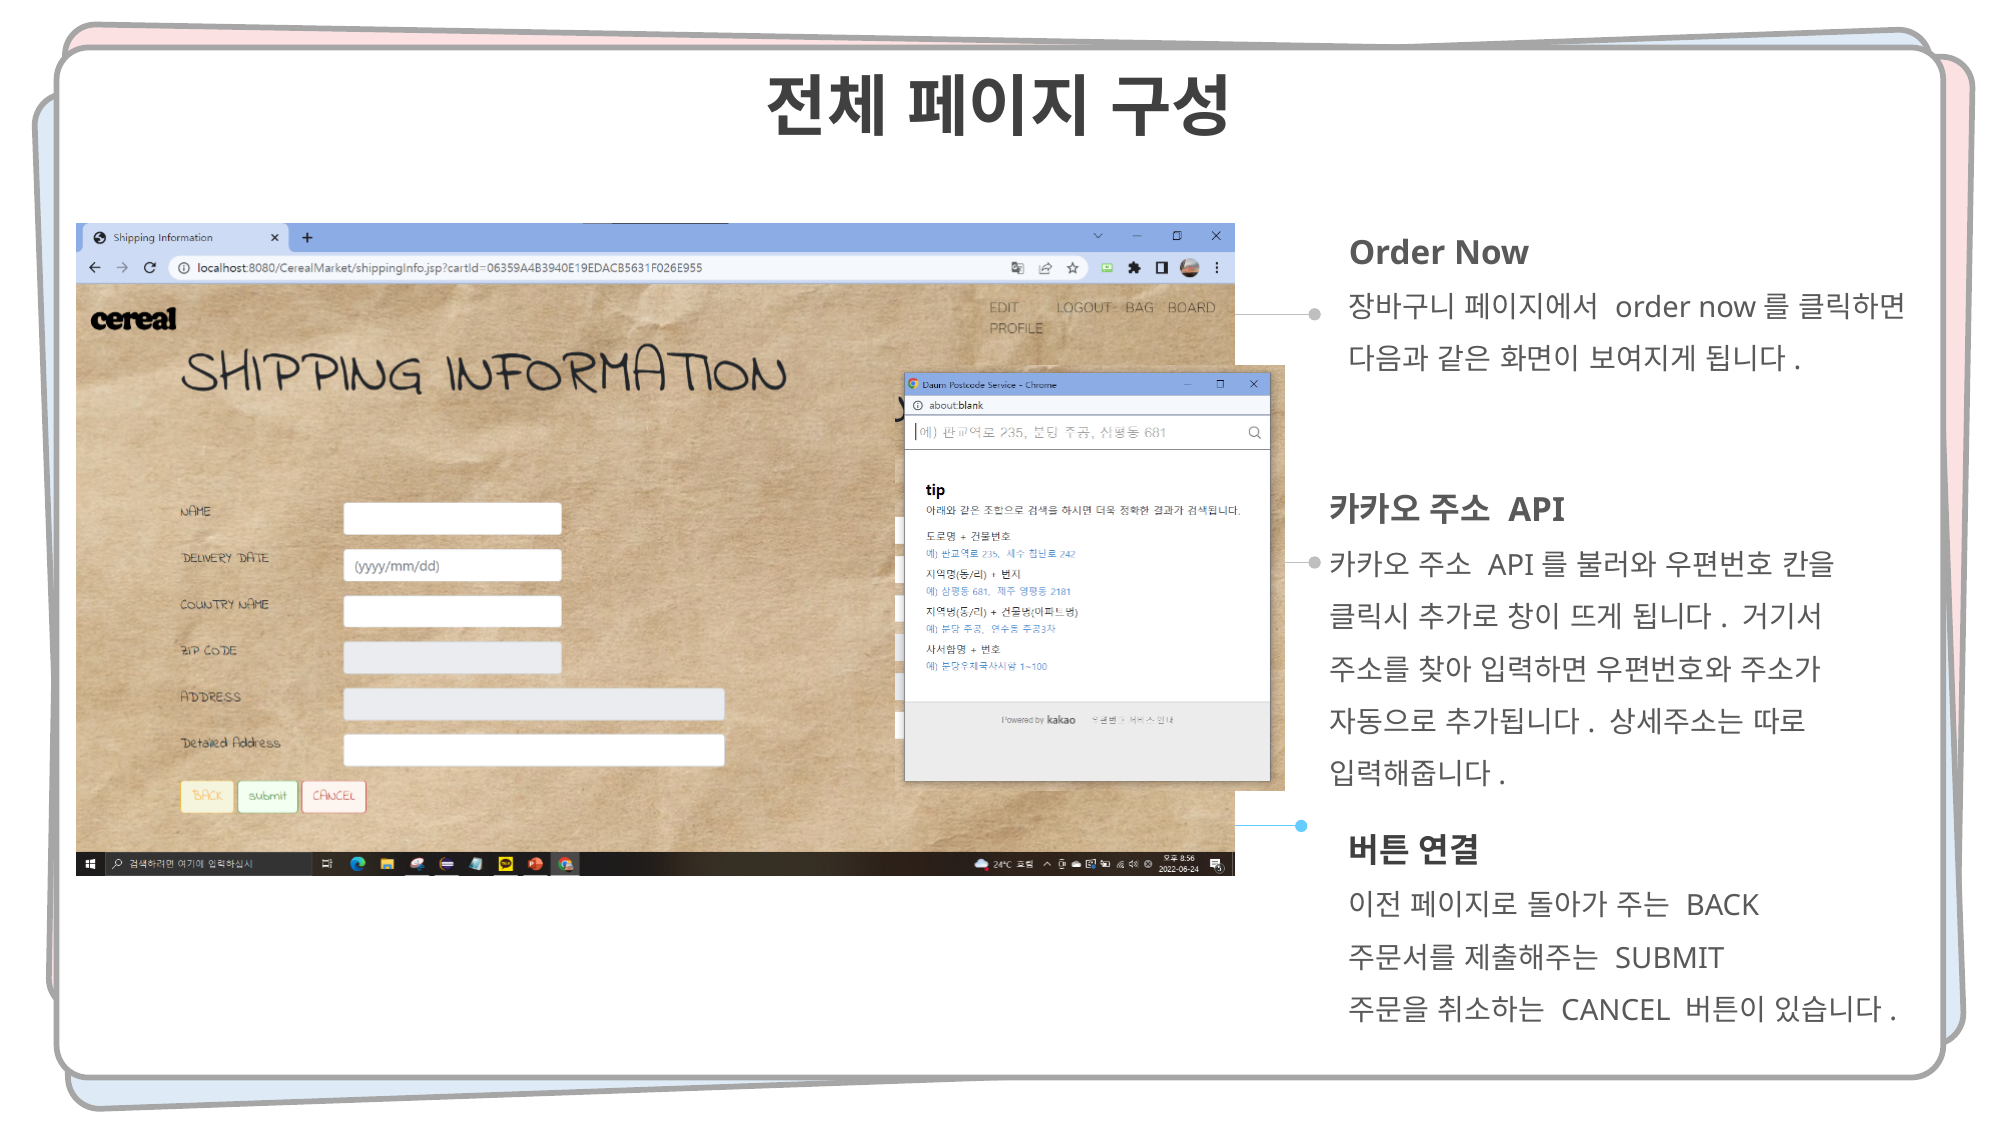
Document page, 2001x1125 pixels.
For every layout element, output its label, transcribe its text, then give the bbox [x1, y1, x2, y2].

text_box [66, 1071, 982, 1110]
text_box 전체 페이지 구성 [55, 46, 1945, 1079]
text_box [1945, 456, 1965, 1044]
text_box Order Now 장바구니 페이지에서 order now를 클릭하면 다음과 같은 화면이 보여지게 됩니다. [1334, 203, 1944, 383]
text_box [1403, 28, 1930, 51]
text_box 버튼 연결 이전 페이지로 돌아가 주는 BACK 주문서를 제출해주는 SUBMIT 주문을 취소하는 CANCEL 버튼이 있습니다. [1334, 801, 1944, 1034]
text_box [47, 680, 55, 999]
text_box [63, 23, 1386, 57]
text_box 카카오 주소 API 카카오 주소 API를 불러와 우편번호 칸을 클릭시 추가로 창이 뜨게 됩니다. 거기서 주소를 찾아 입력하면 우편번호와 주소가 자동으로 추가됩니다. 상세주소는 따로 입력해줍니다. [1314, 461, 1924, 798]
picture [76, 223, 1285, 876]
text_box [33, 94, 55, 737]
text_box [1935, 55, 1974, 863]
